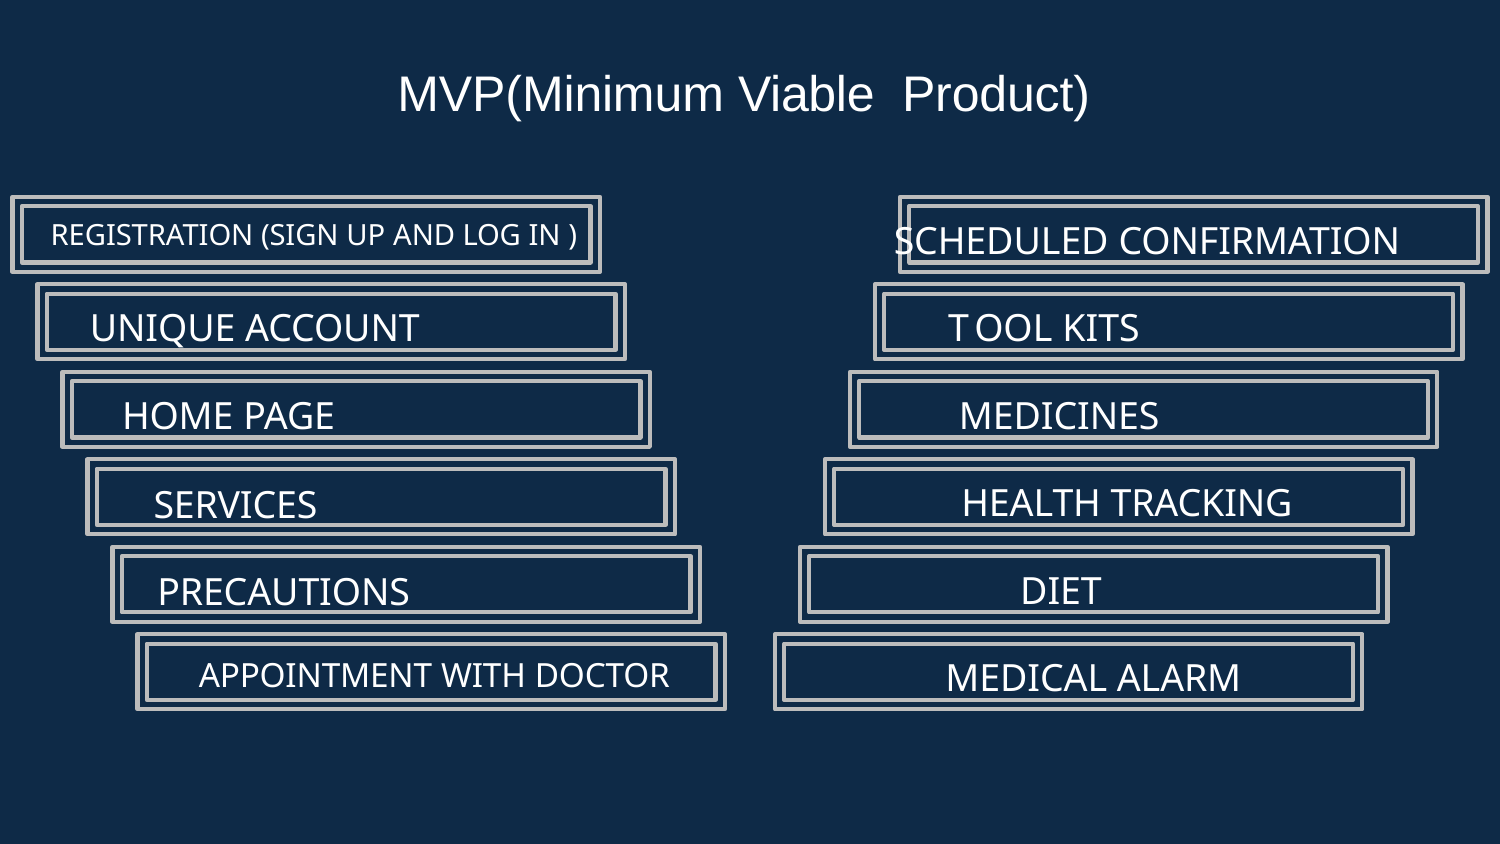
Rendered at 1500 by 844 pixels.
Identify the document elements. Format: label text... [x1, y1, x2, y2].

text_box [798, 545, 1390, 624]
text_box [773, 632, 1364, 711]
text_box [10, 195, 602, 274]
text_box [425, 632, 727, 711]
text_box UNIQUE ACCOUNT [74, 296, 463, 402]
text_box [135, 632, 183, 711]
text_box [1155, 370, 1439, 449]
text_box [1155, 282, 1465, 361]
text_box [350, 370, 652, 449]
text_box [60, 370, 107, 449]
text_box MEDICINES [944, 384, 1174, 490]
text_box SCHEDULED CONFIRMATION [879, 209, 1415, 314]
text_box [848, 370, 944, 449]
text_box [333, 457, 677, 536]
text_box MEDICAL ALARM [920, 646, 1257, 752]
text_box PRECAUTIONS [142, 560, 425, 666]
text_box [35, 282, 627, 361]
text_box SERVICES [138, 473, 333, 579]
text_box HEALTH TRACKING [946, 471, 1308, 532]
text_box [333, 545, 702, 624]
text_box [110, 545, 142, 624]
text_box [873, 282, 933, 361]
text_box [85, 457, 138, 536]
text_box T OOL KITS [933, 296, 1155, 402]
text_box APPOINTMENT WITH DOCTOR [183, 646, 685, 747]
text_box [823, 457, 1415, 536]
text_box HOME PAGE [107, 384, 350, 490]
title MVP(Minimum Viable Product) [112, 46, 1376, 126]
text_box DIET [1005, 559, 1117, 620]
text_box REGISTRATION (SIGN UP AND LOG IN ) [35, 209, 593, 259]
text_box [898, 195, 1490, 274]
